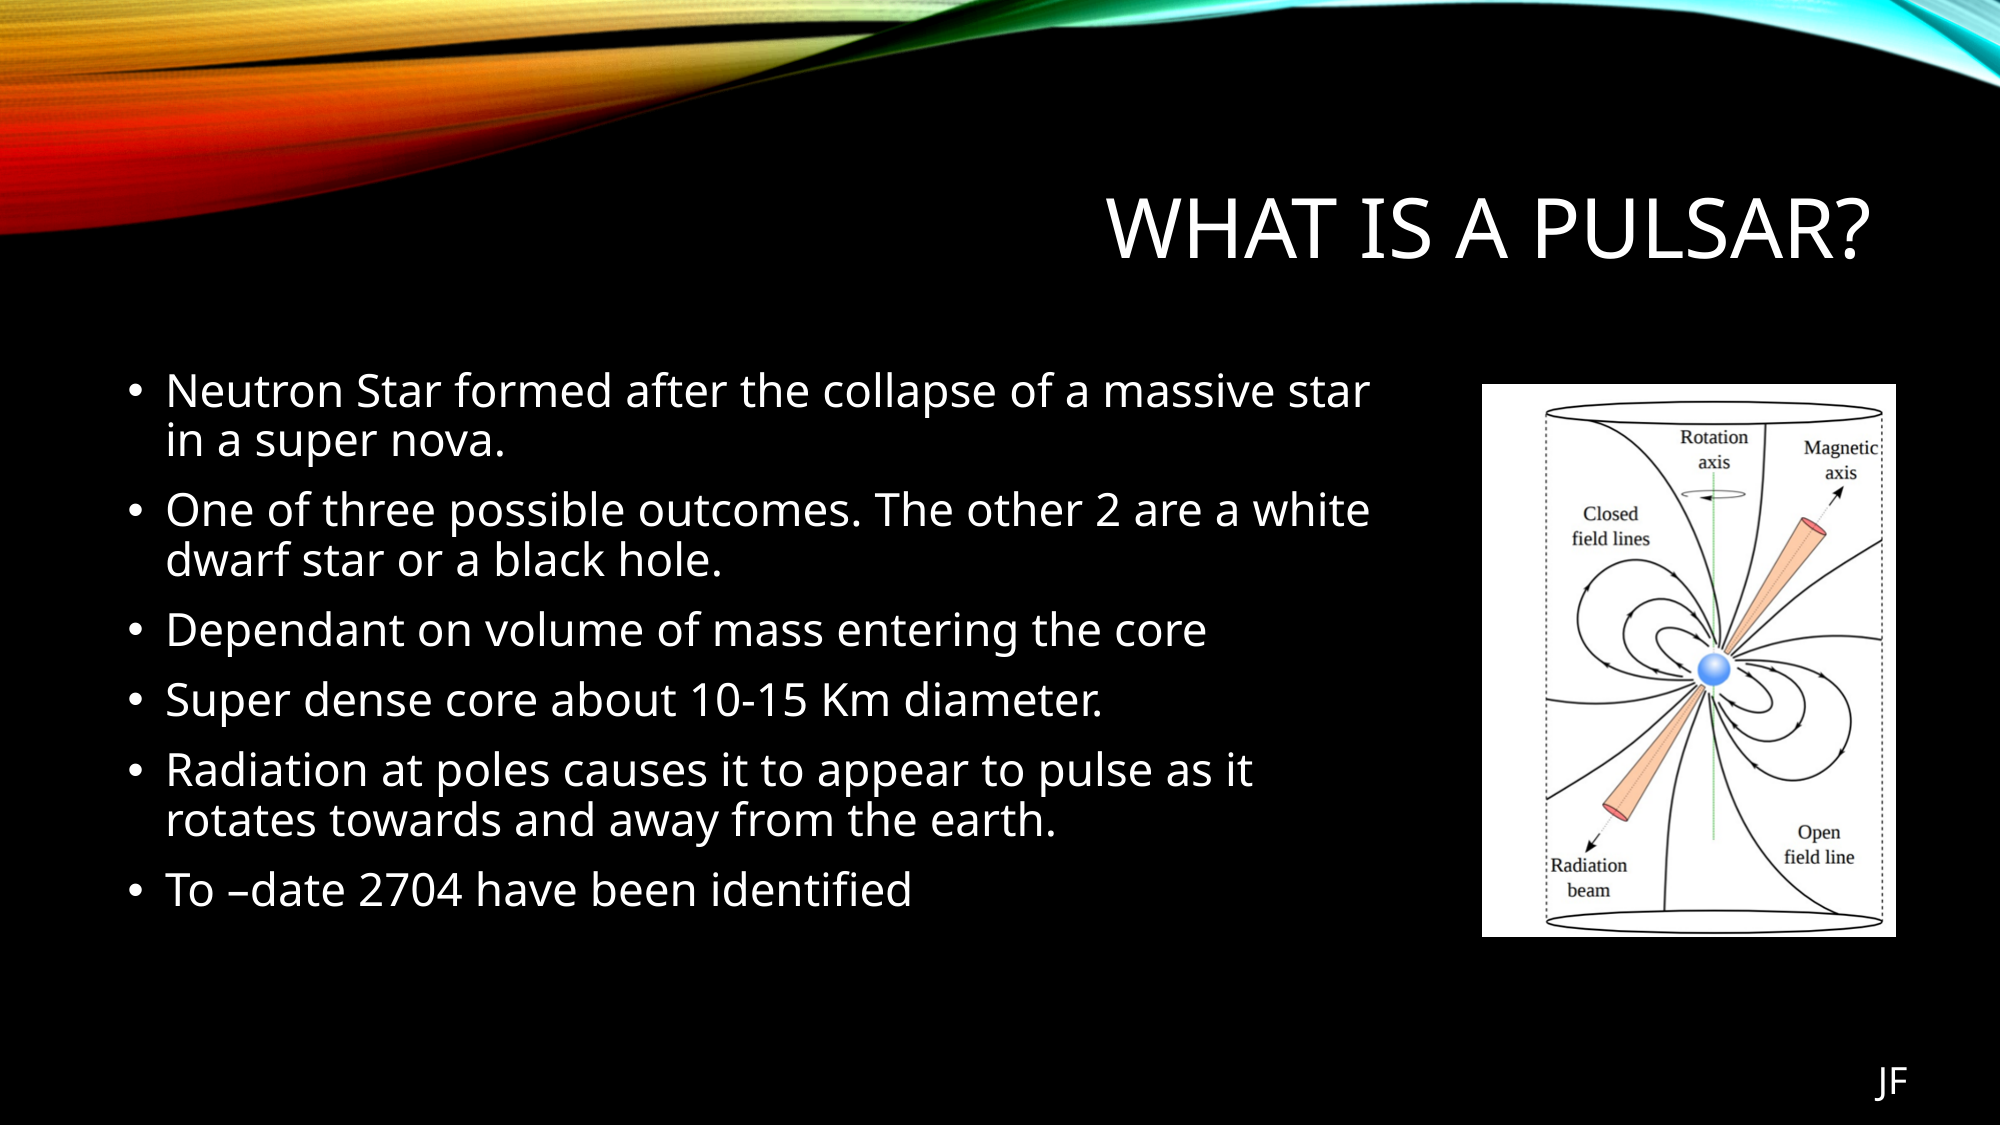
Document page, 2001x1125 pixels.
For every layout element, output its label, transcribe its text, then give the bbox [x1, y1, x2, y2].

picture [0, 0, 2000, 237]
picture [1482, 384, 1896, 937]
list Neutron Star formed after the collapse of a massive star in a super nova. One of three possible outcomes. The other 2 are a white dwarf star or a black hole. Dependant on volume of mass entering the core Super dense core about 10-15 Km diameter. Radiation at poles causes it to appear to pulse as it rotates towards and away from the earth. To –date 2704 have been identified [112, 360, 1394, 1007]
title What is a Pulsar? [474, 125, 1888, 338]
text_box JF [1863, 1049, 2000, 1109]
